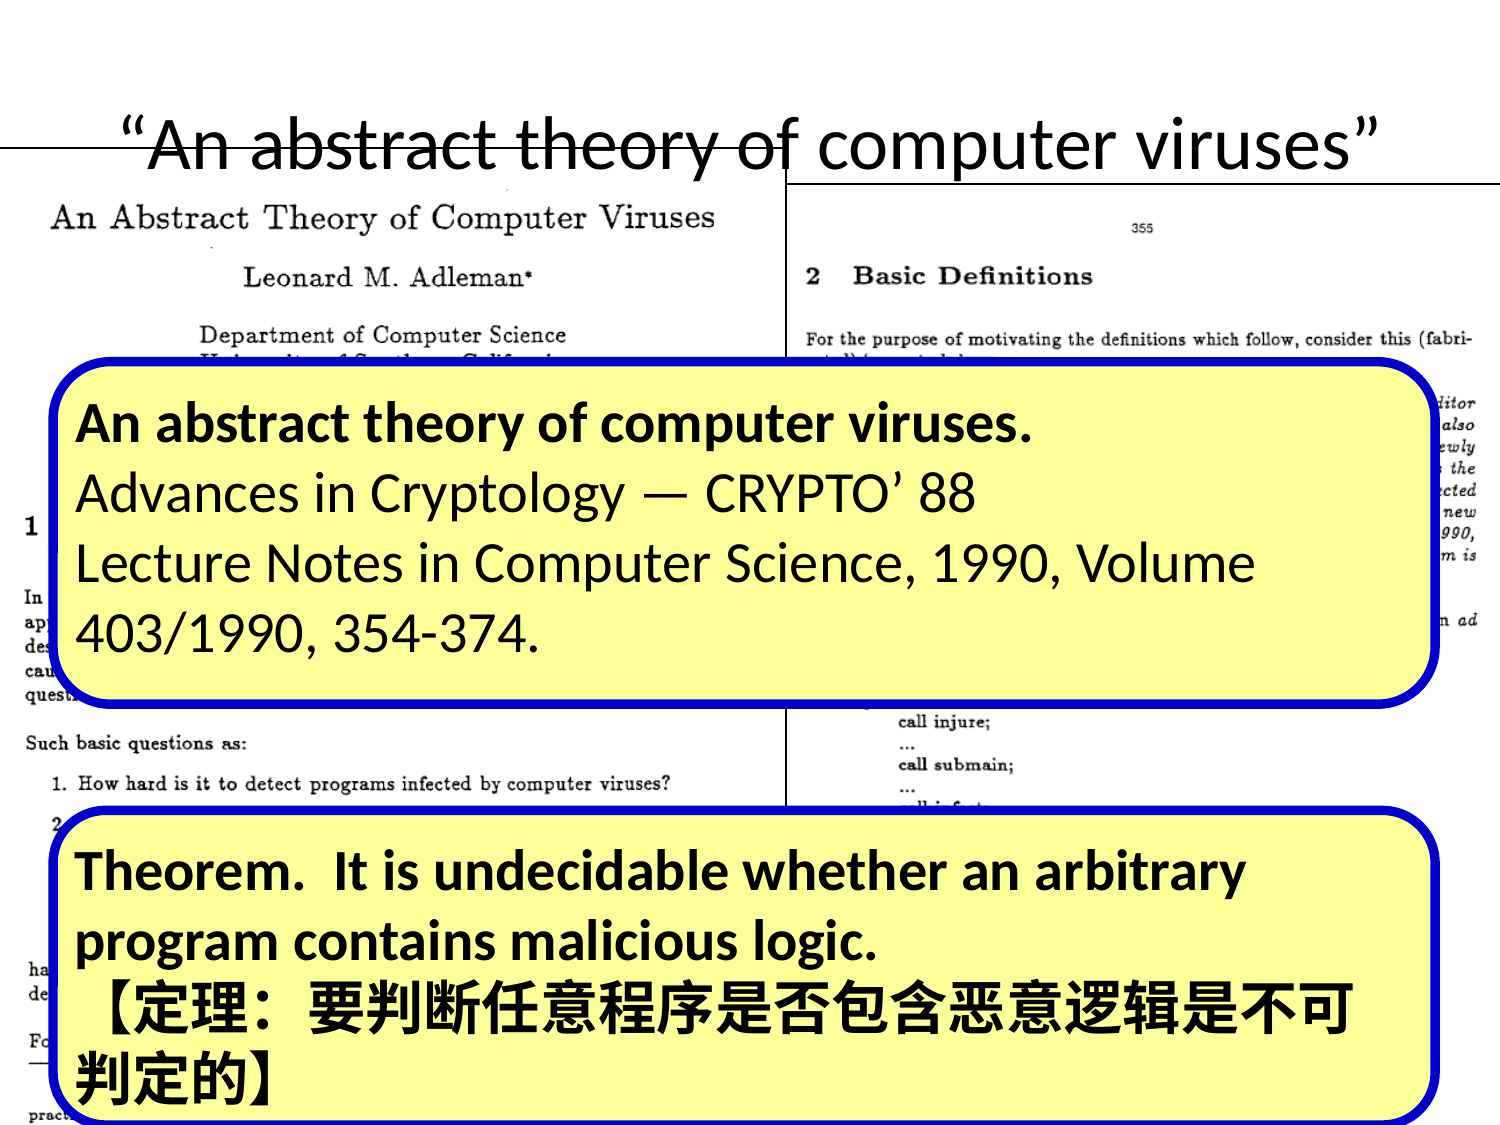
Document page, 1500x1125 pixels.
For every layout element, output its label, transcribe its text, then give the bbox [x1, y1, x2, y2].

title “An abstract theory of computer viruses” [75, 45, 1425, 182]
picture [0, 148, 1500, 1125]
